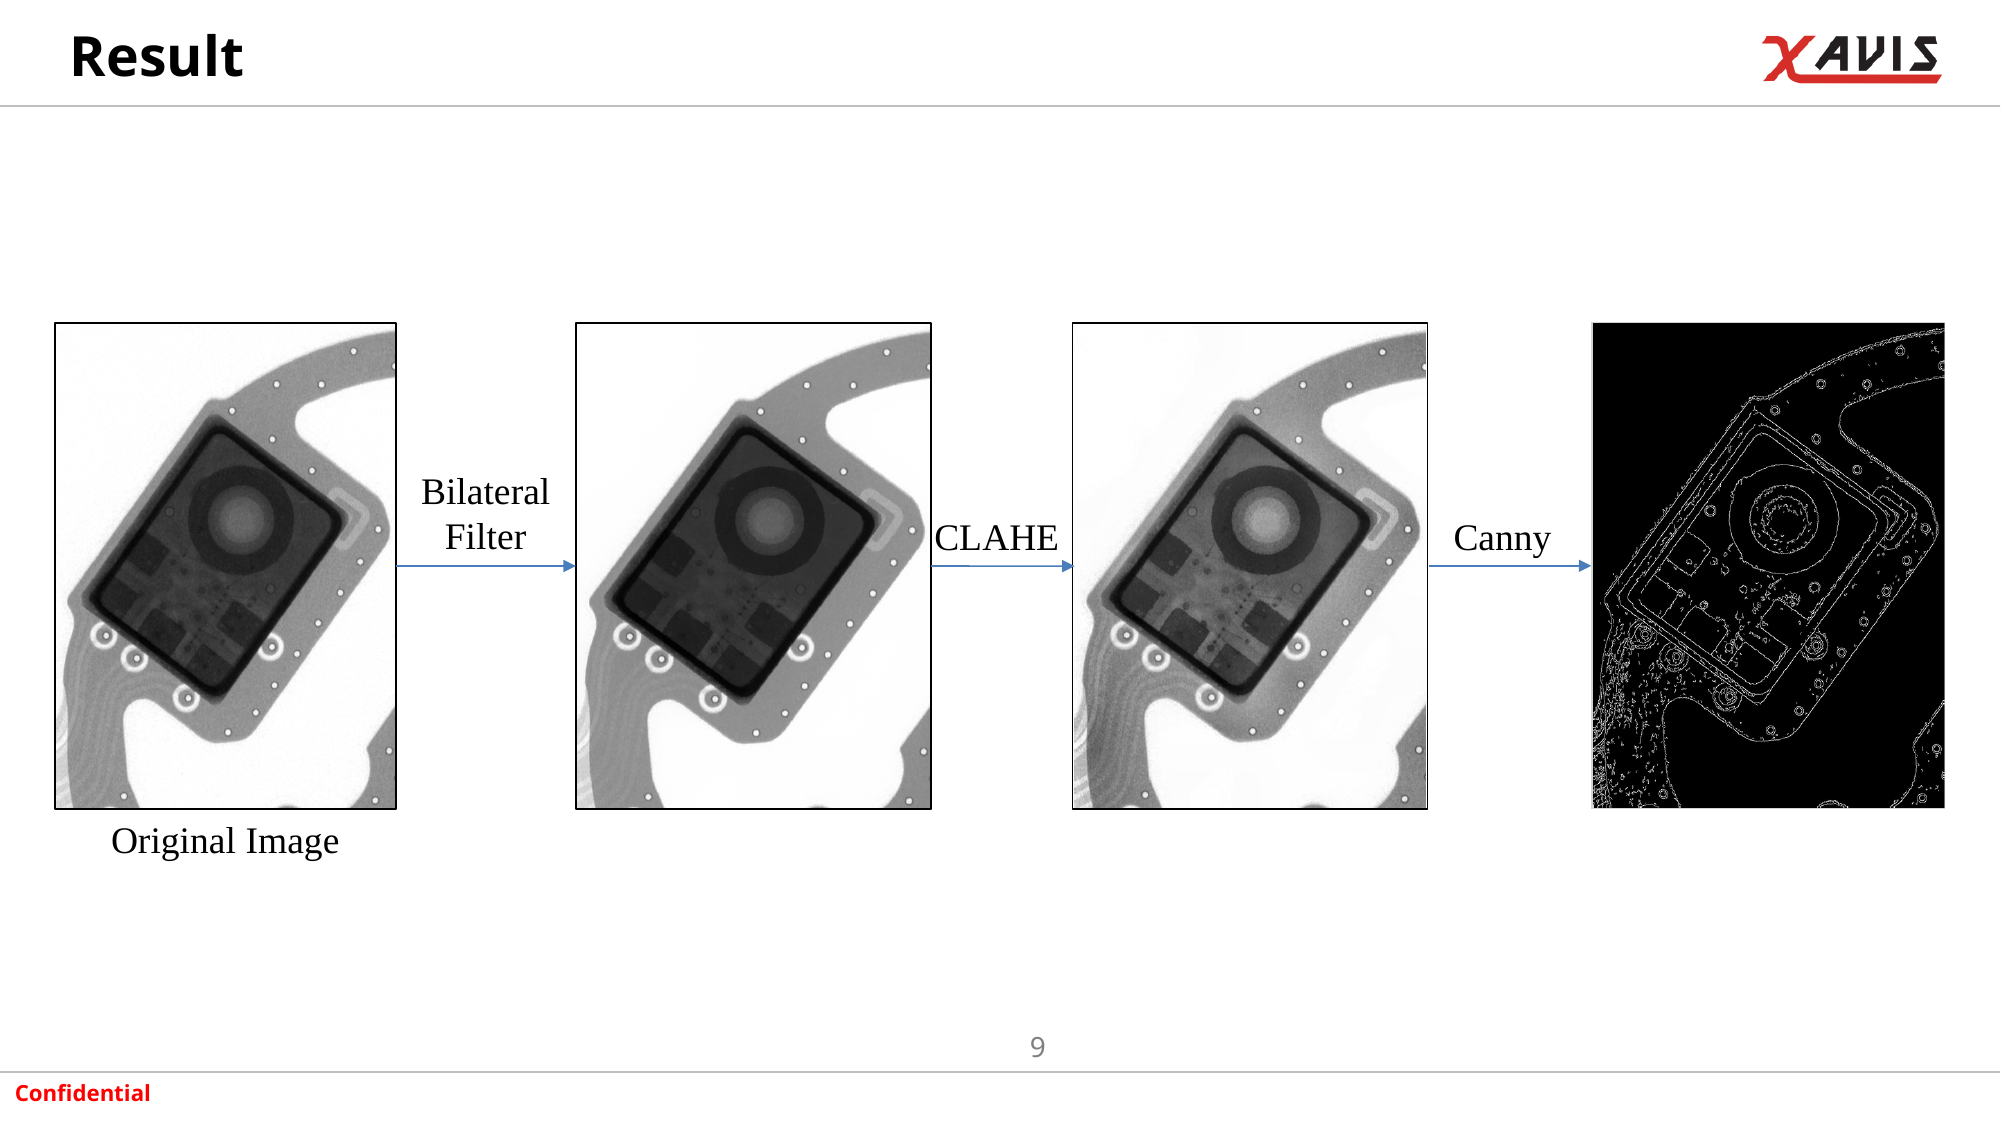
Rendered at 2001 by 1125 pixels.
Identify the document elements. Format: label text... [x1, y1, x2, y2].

text_box Bilateral Filter [402, 459, 570, 565]
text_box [575, 322, 932, 810]
title Result [55, 23, 1270, 85]
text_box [1072, 322, 1428, 810]
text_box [54, 322, 397, 870]
picture [1590, 322, 1946, 810]
text_box Canny [1434, 505, 1585, 565]
picture [1756, 26, 1946, 89]
text_box CLAHE [936, 505, 1067, 565]
